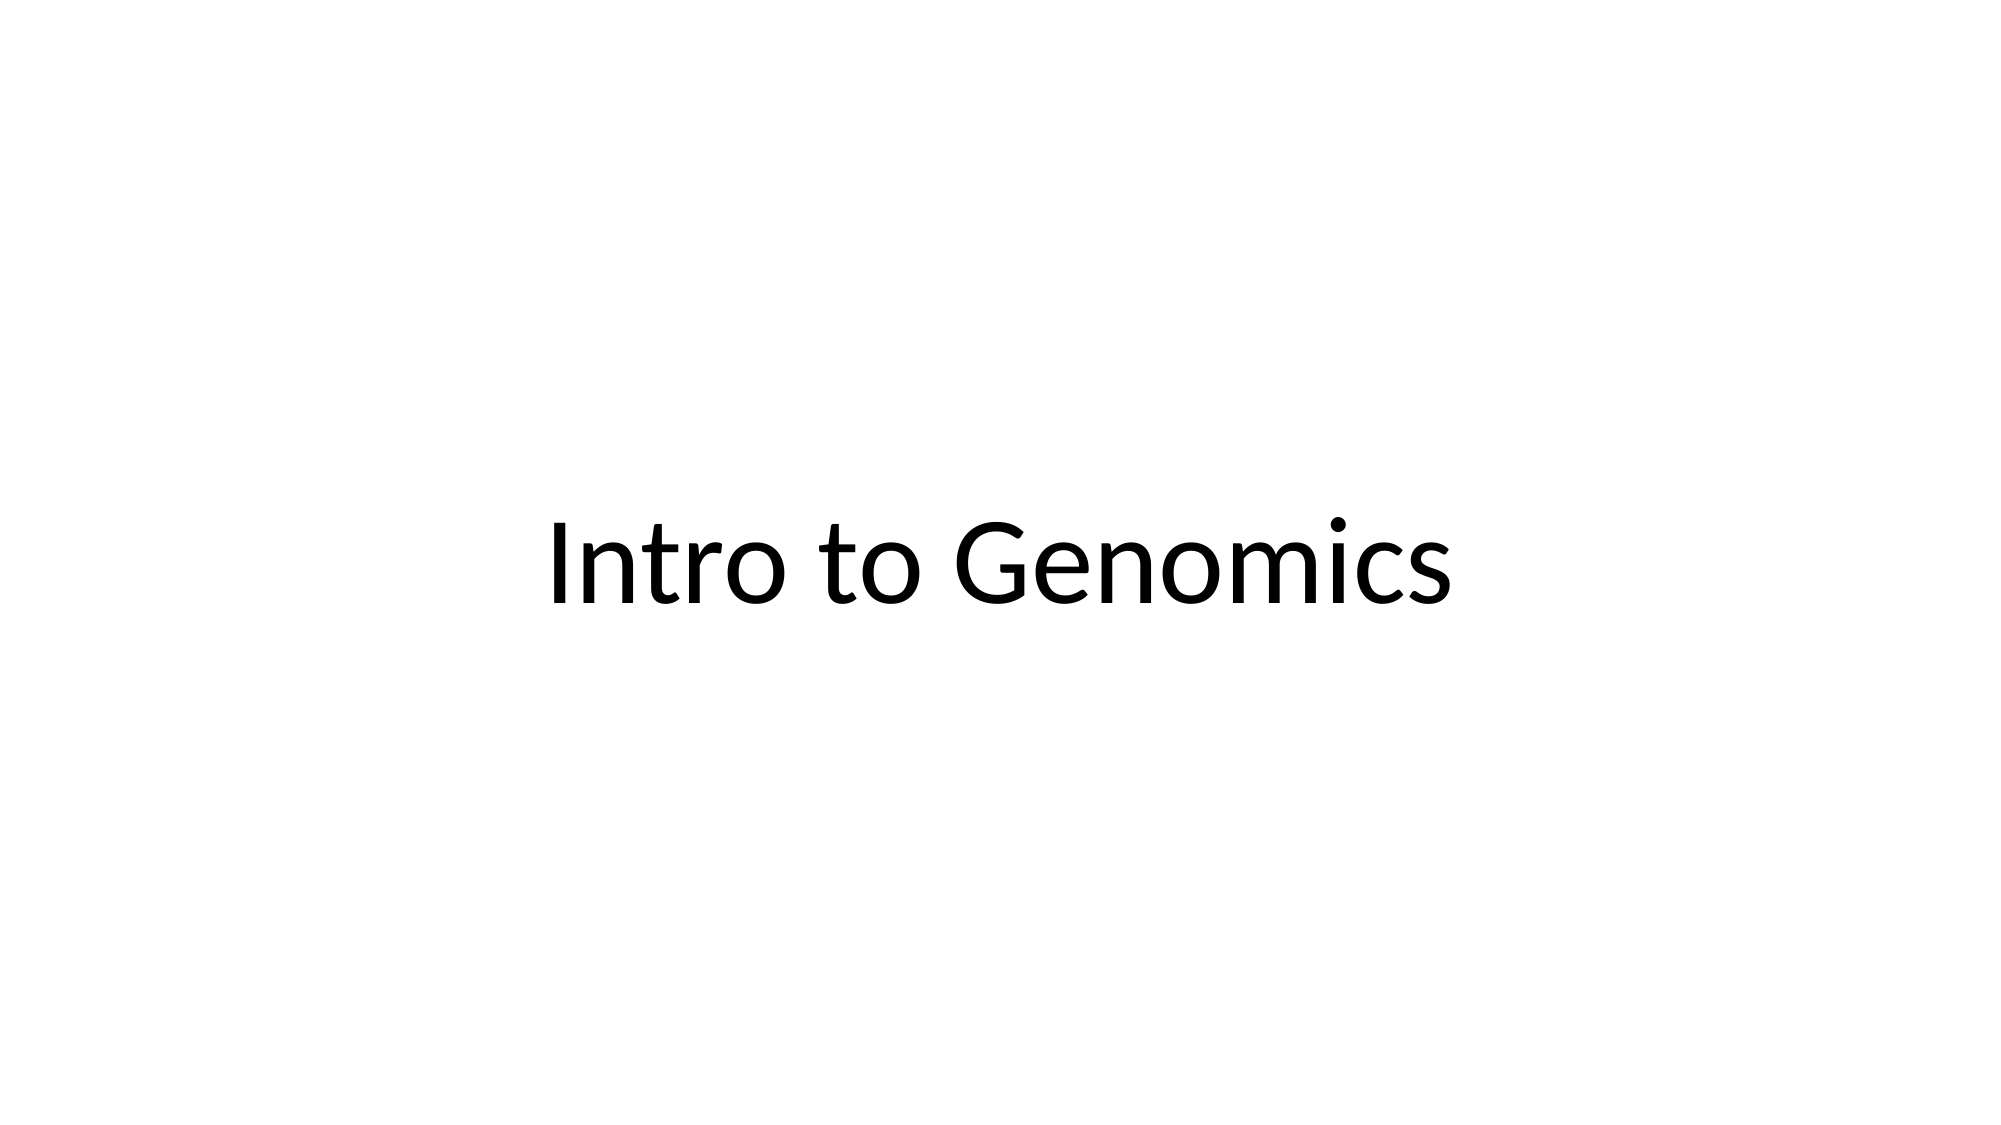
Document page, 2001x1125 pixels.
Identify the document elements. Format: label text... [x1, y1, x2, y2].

title Intro to Genomics [249, 486, 1750, 639]
